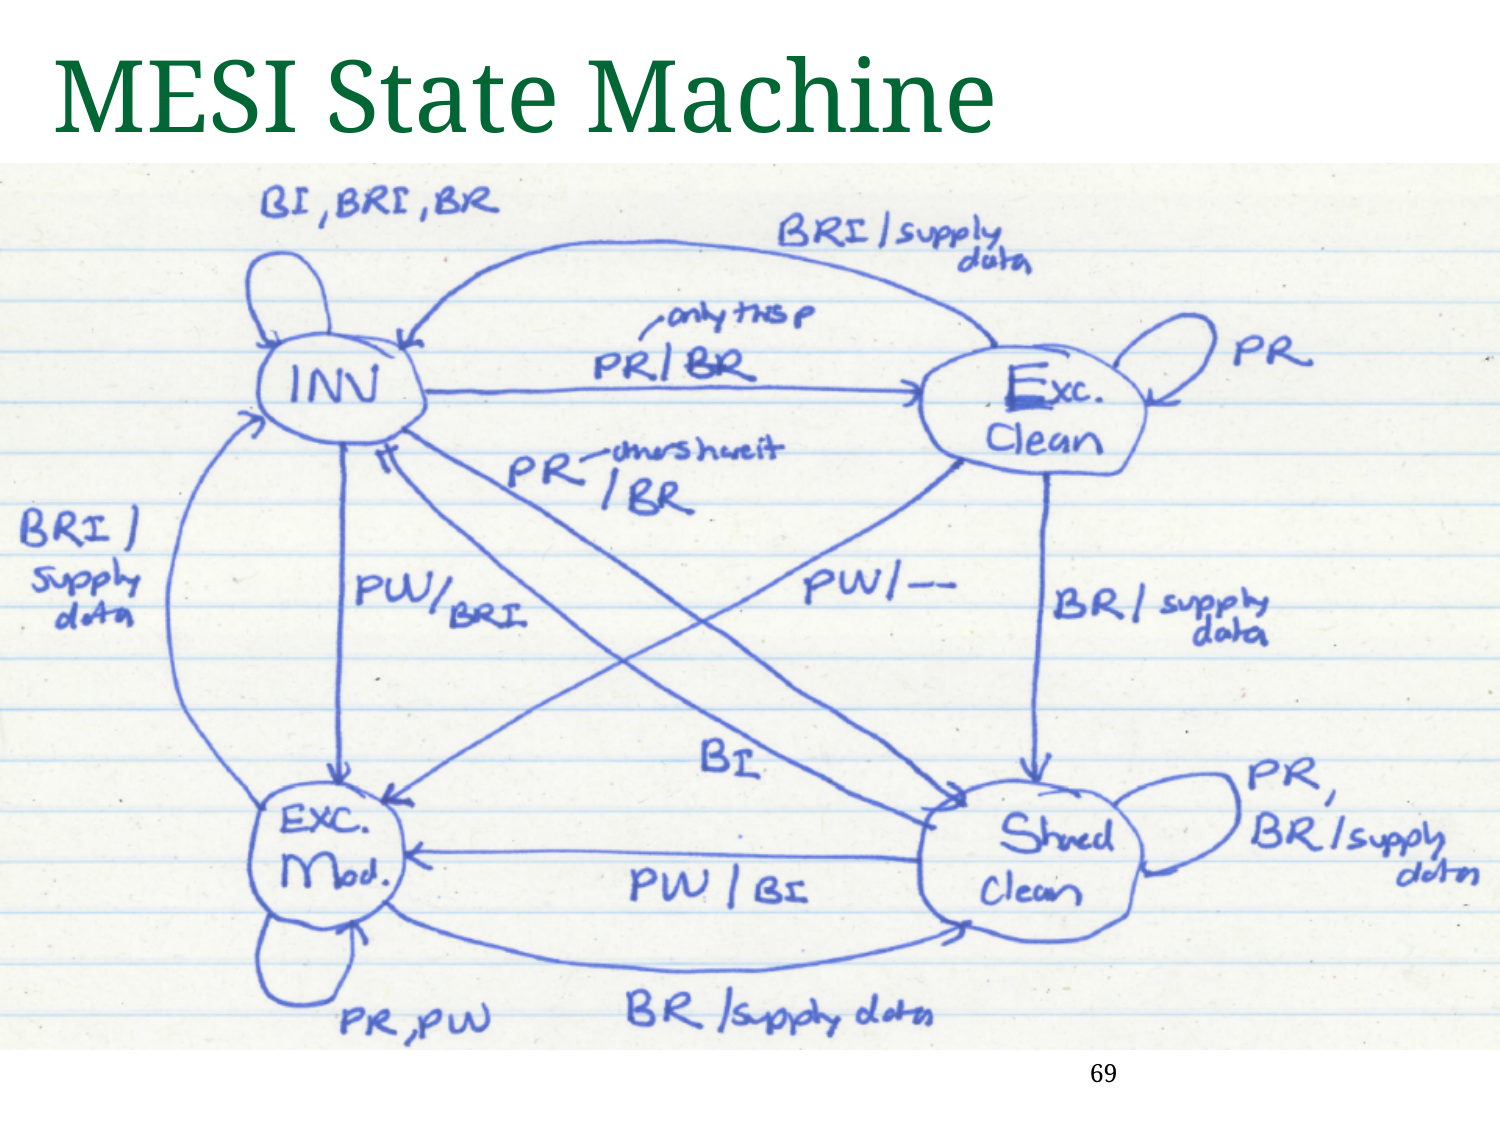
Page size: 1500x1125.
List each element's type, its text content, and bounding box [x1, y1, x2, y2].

text_box MESI State Machine [37, 24, 1450, 162]
picture [0, 163, 1500, 1051]
slide_number 69 [1074, 1058, 1425, 1110]
